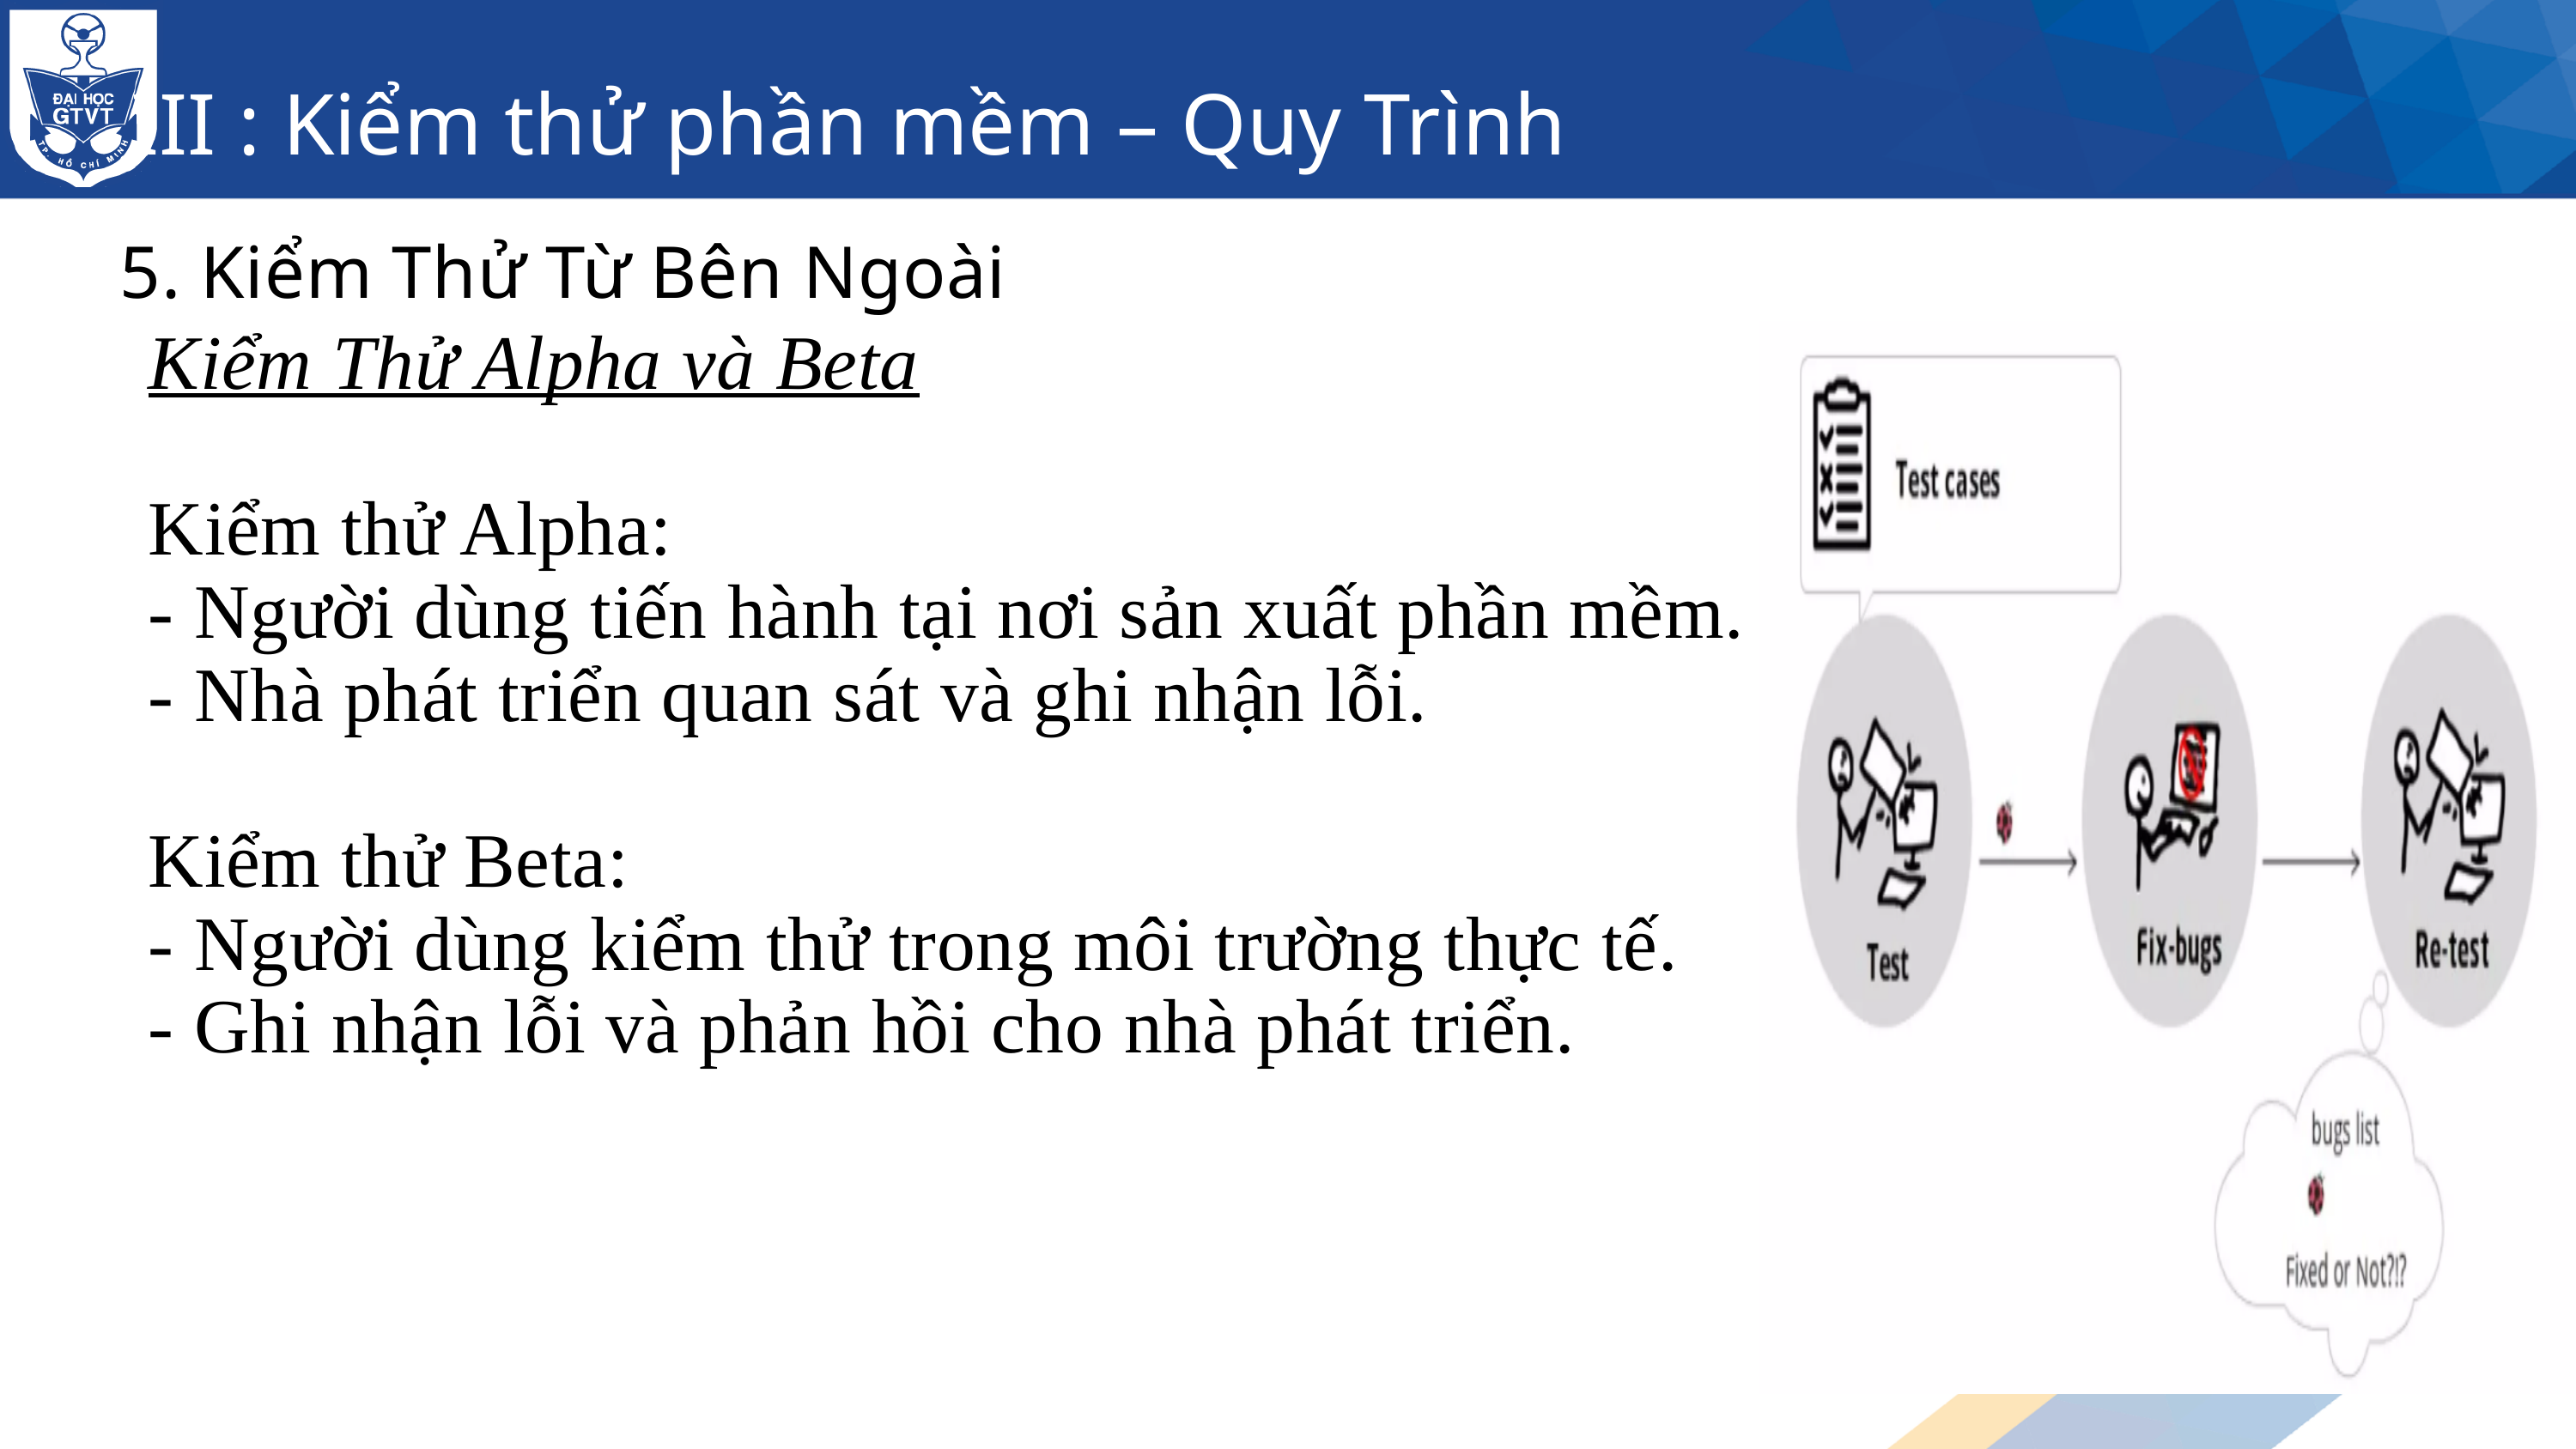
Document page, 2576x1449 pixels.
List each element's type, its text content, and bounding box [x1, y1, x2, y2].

text_box III : Kiểm thử phần mềm – Quy Trình [129, 54, 1591, 173]
text_box 5. Kiểm Thử Từ Bên Ngoài [106, 222, 1395, 318]
text_box Kiểm Thử Alpha và Beta Kiểm thử Alpha: - Người dùng tiến hành tại nơi sản xuất phần mềm. - Nhà phát triển quan sát và ghi nhận lỗi. Kiểm thử Beta: - Người dùng kiểm thử trong môi trường thực tế. - Ghi nhận lỗi và phản hồi cho nhà phát triển. [148, 321, 1758, 1069]
text_box [0, 0, 2576, 1449]
picture [1759, 321, 2576, 1394]
text_box [0, 0, 166, 188]
